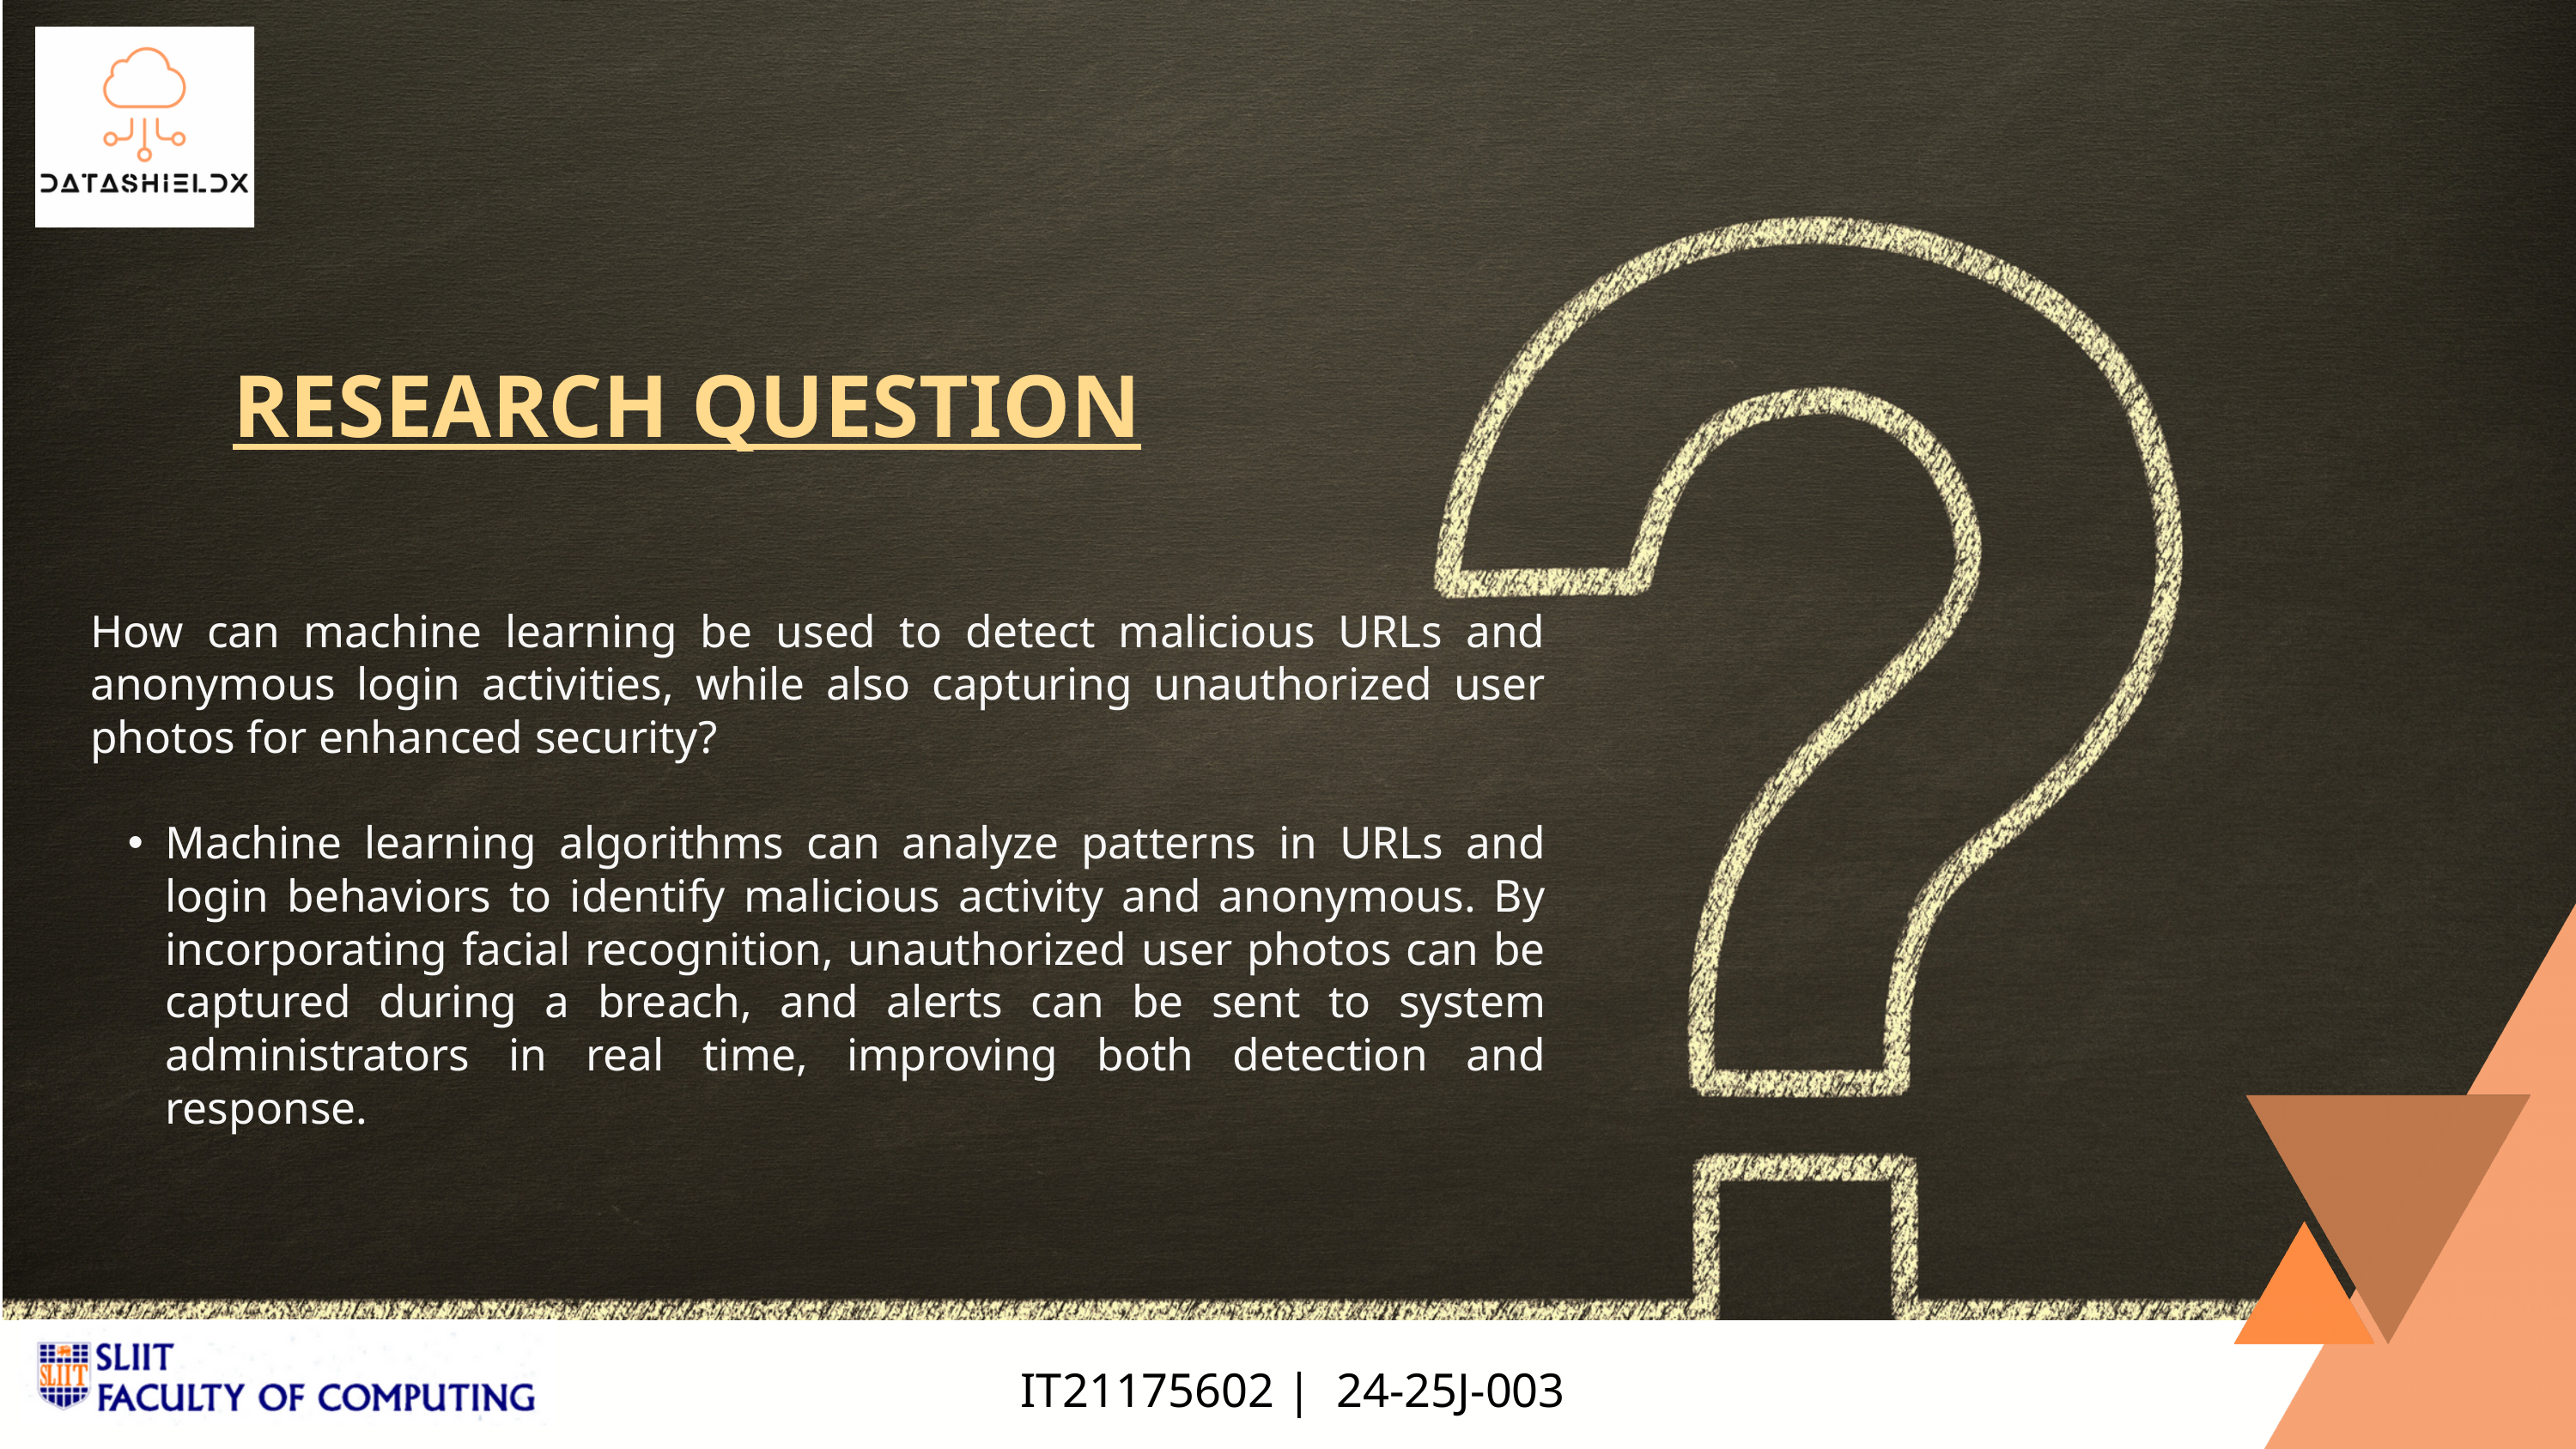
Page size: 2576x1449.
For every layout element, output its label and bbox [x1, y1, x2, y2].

text_box [18, 1319, 557, 1426]
text_box [34, 27, 255, 227]
text_box [2, 0, 2576, 1319]
text_box [0, 1319, 2576, 1449]
